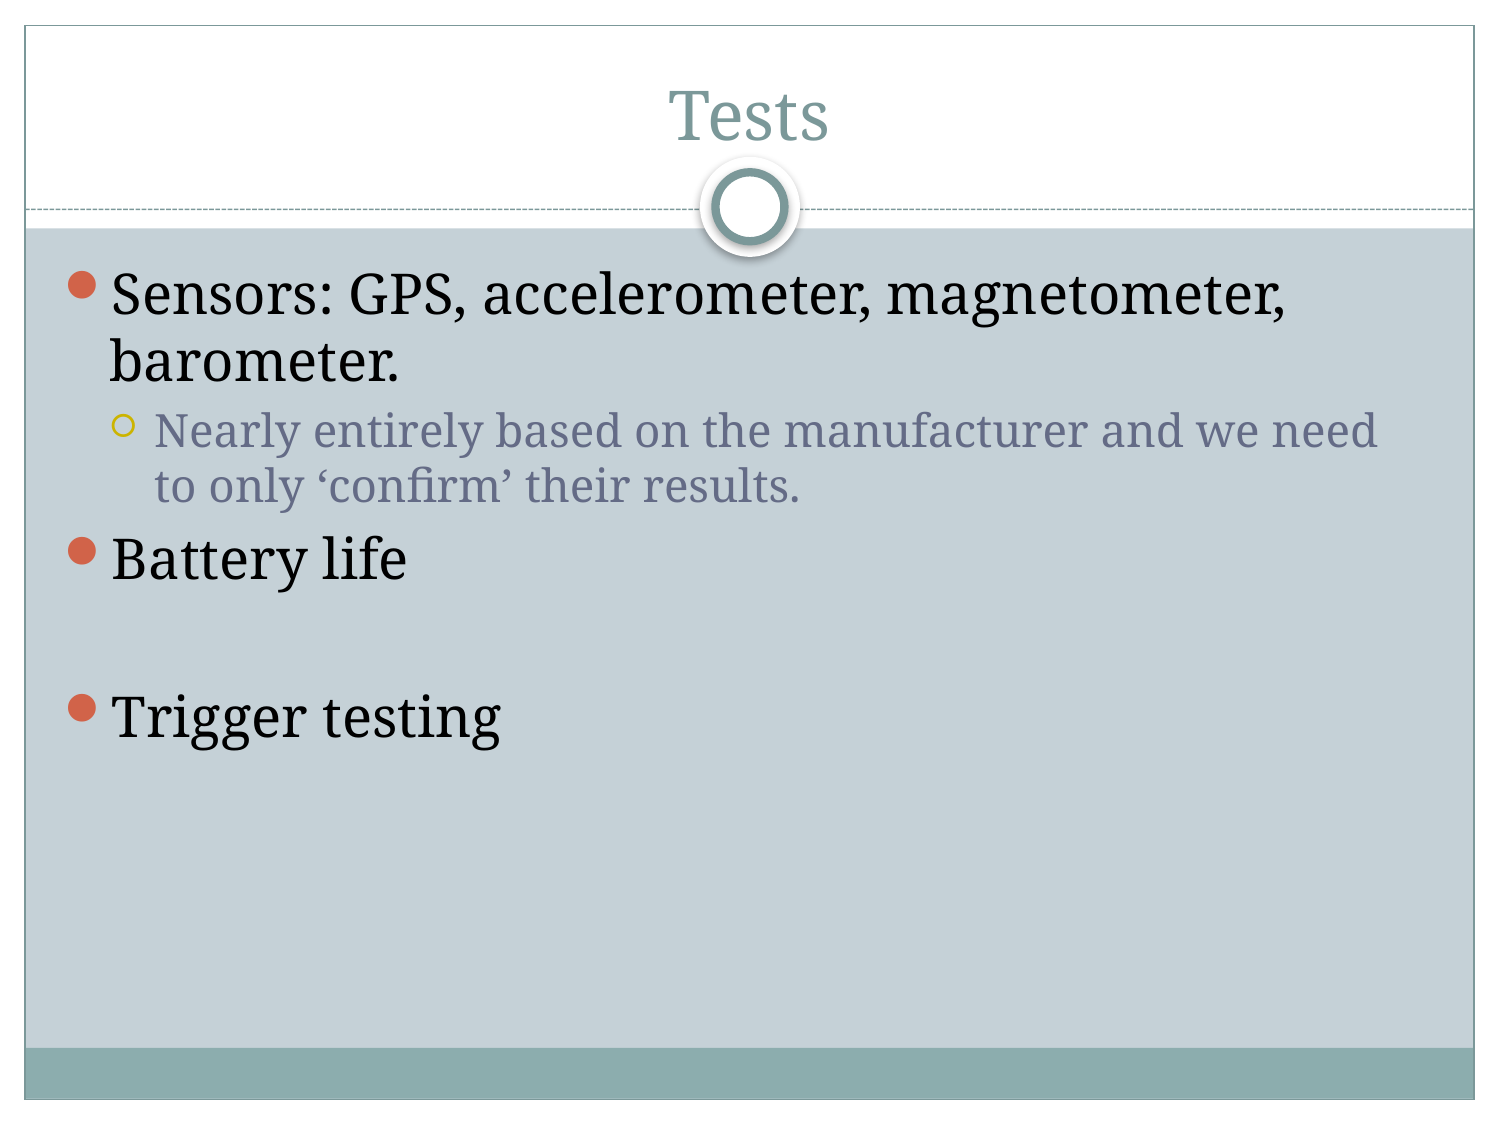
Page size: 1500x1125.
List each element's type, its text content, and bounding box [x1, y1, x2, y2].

list Sensors: GPS, accelerometer, magnetometer, barometer. Nearly entirely based on the manufacturer and we need to only ‘confirm’ their results. Battery life Trigger testing [49, 250, 1445, 1001]
title Tests [49, 37, 1450, 162]
